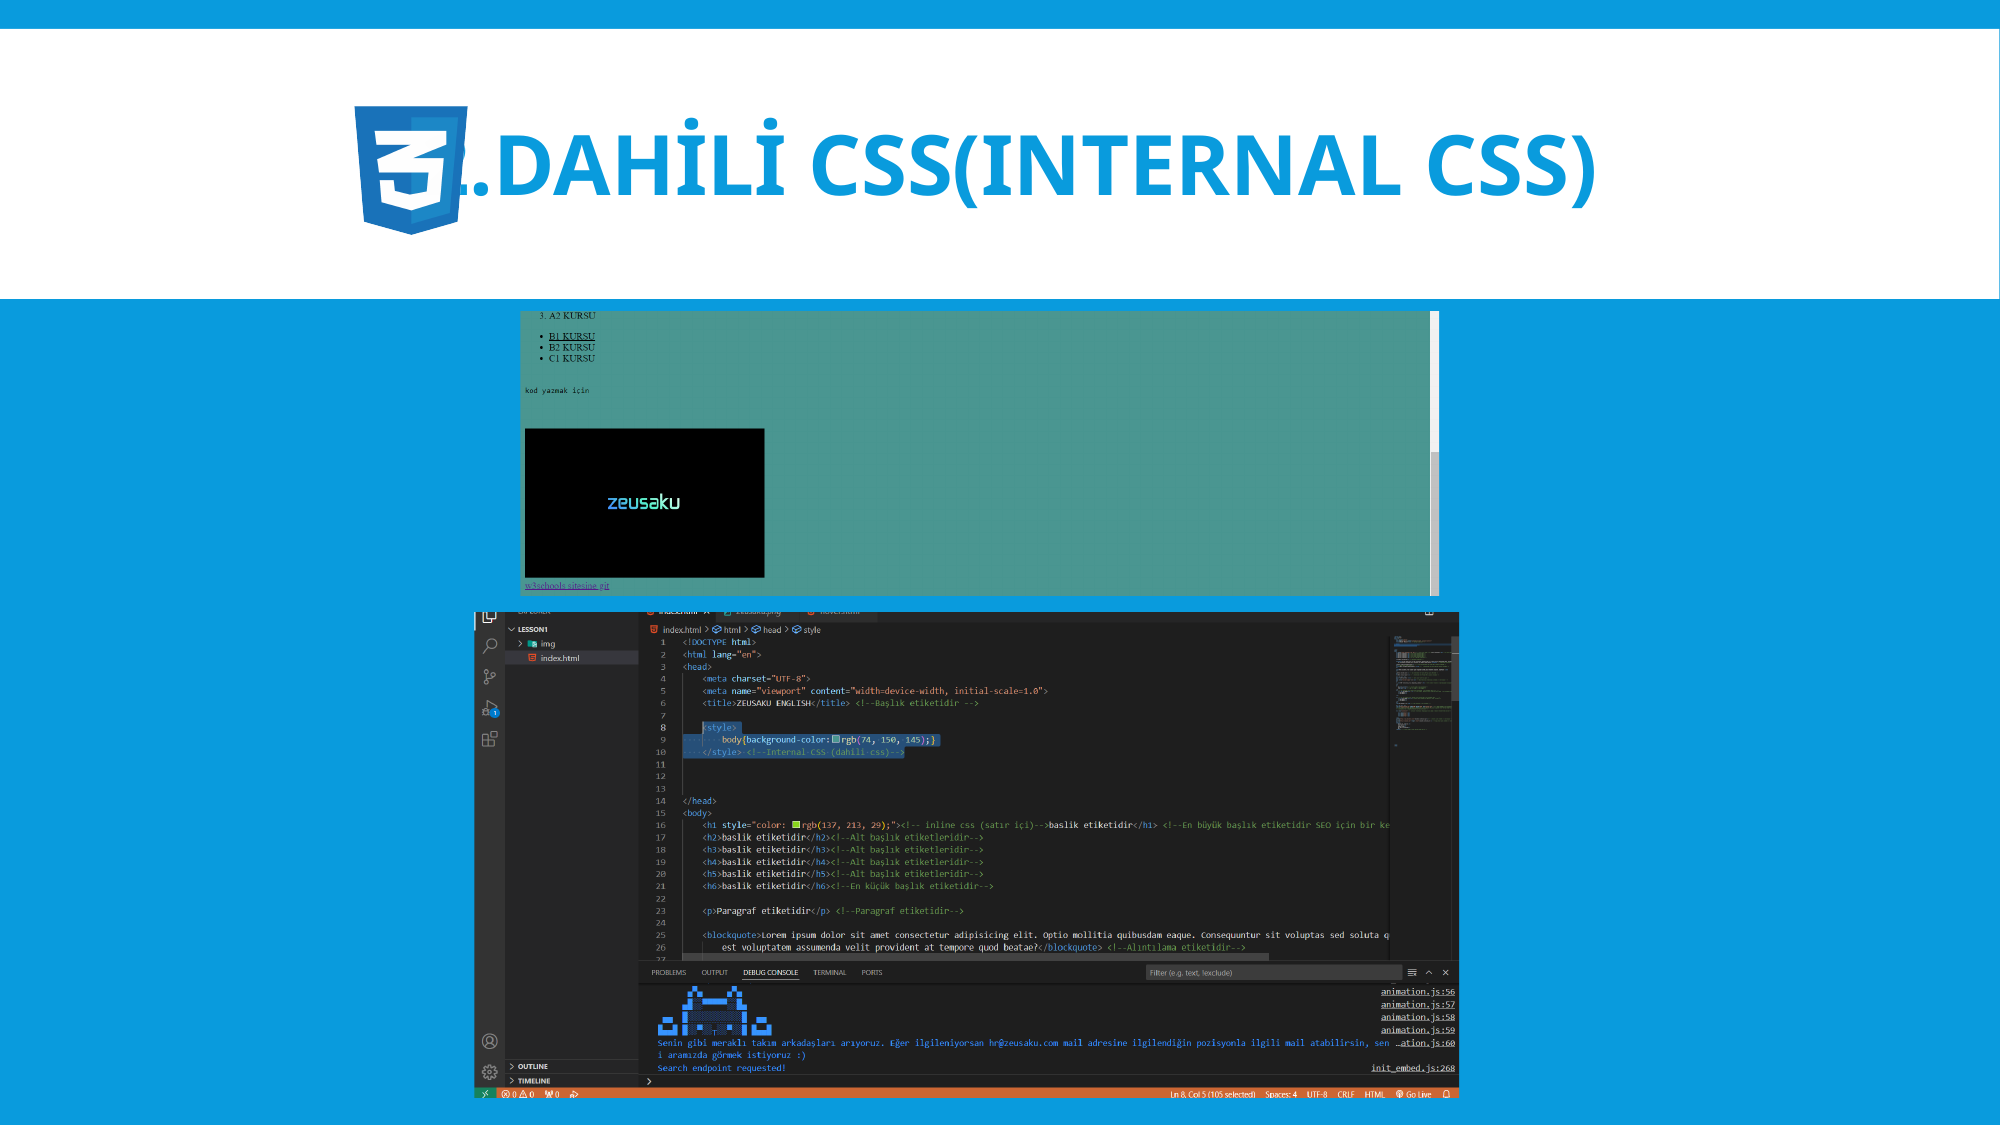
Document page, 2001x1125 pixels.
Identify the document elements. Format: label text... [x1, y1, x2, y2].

picture [521, 312, 1439, 595]
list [474, 612, 1460, 1098]
picture [341, 105, 481, 235]
title 2.Dahili CSS(ınternal css) [197, 46, 1803, 295]
